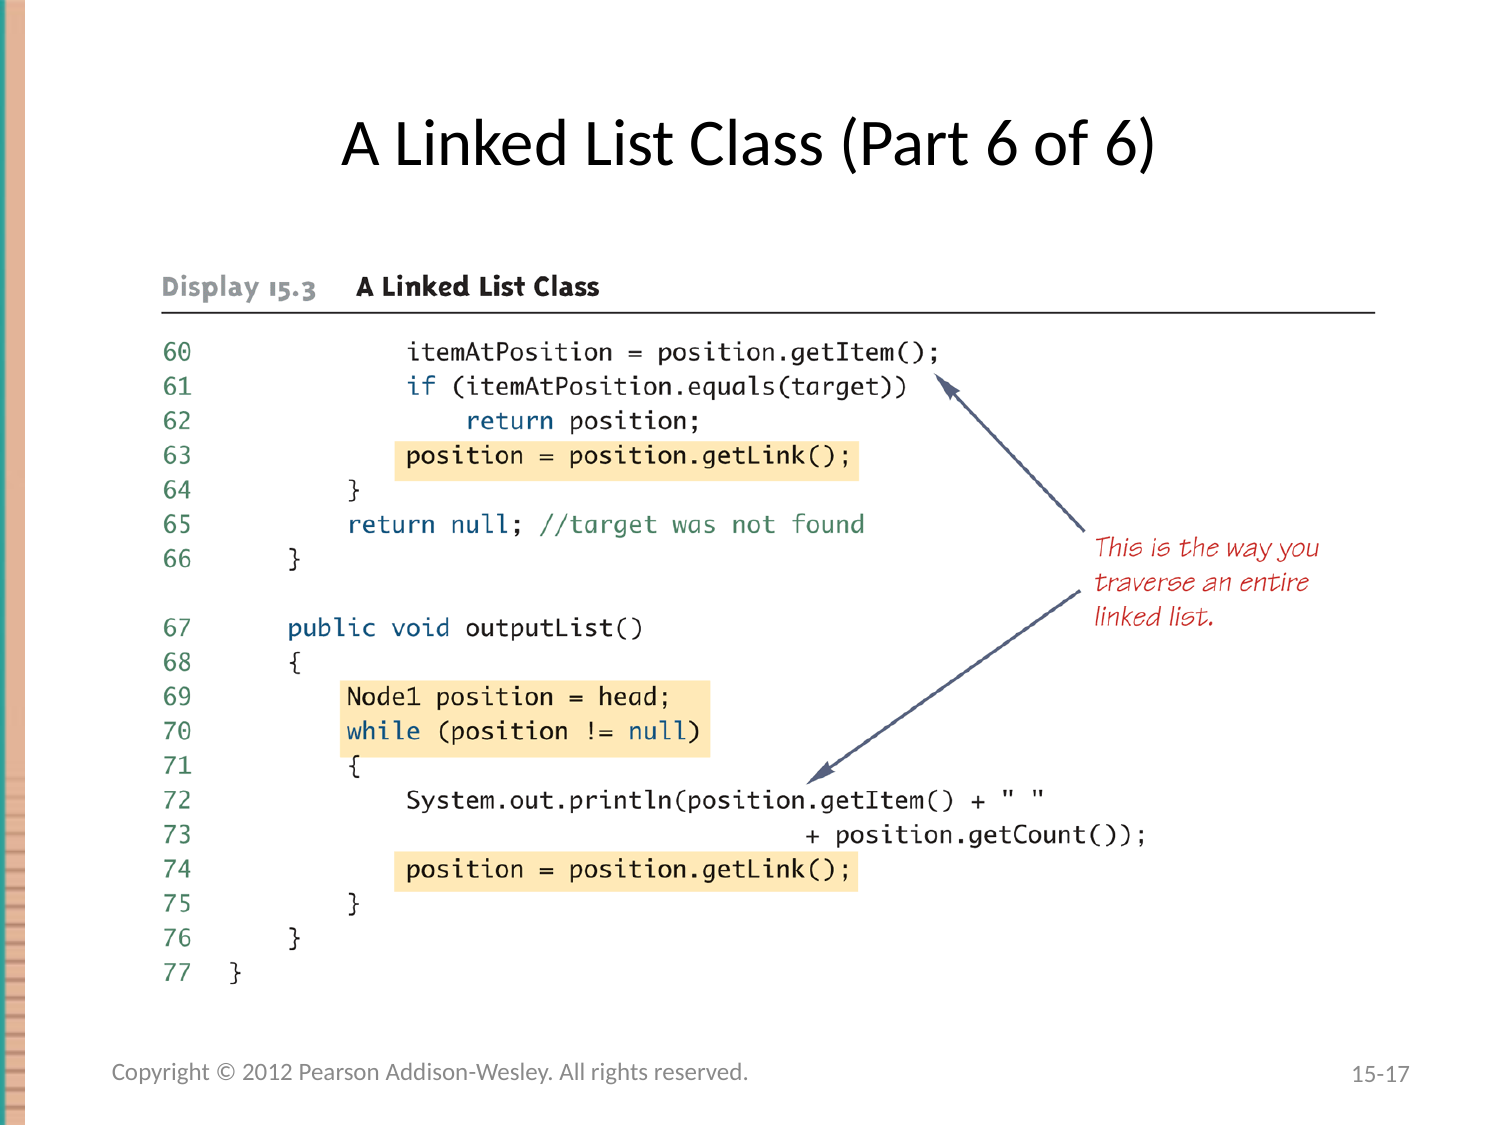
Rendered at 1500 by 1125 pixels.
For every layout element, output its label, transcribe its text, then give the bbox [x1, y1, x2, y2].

picture [130, 256, 1407, 1004]
picture [0, 0, 25, 1125]
footer Copyright © 2012 Pearson Addison-Wesley. All rights reserved. [75, 1040, 788, 1100]
slide_number 15-17 [1074, 1042, 1425, 1103]
title A Linked List Class (Part 6 of 6) [74, 44, 1426, 233]
